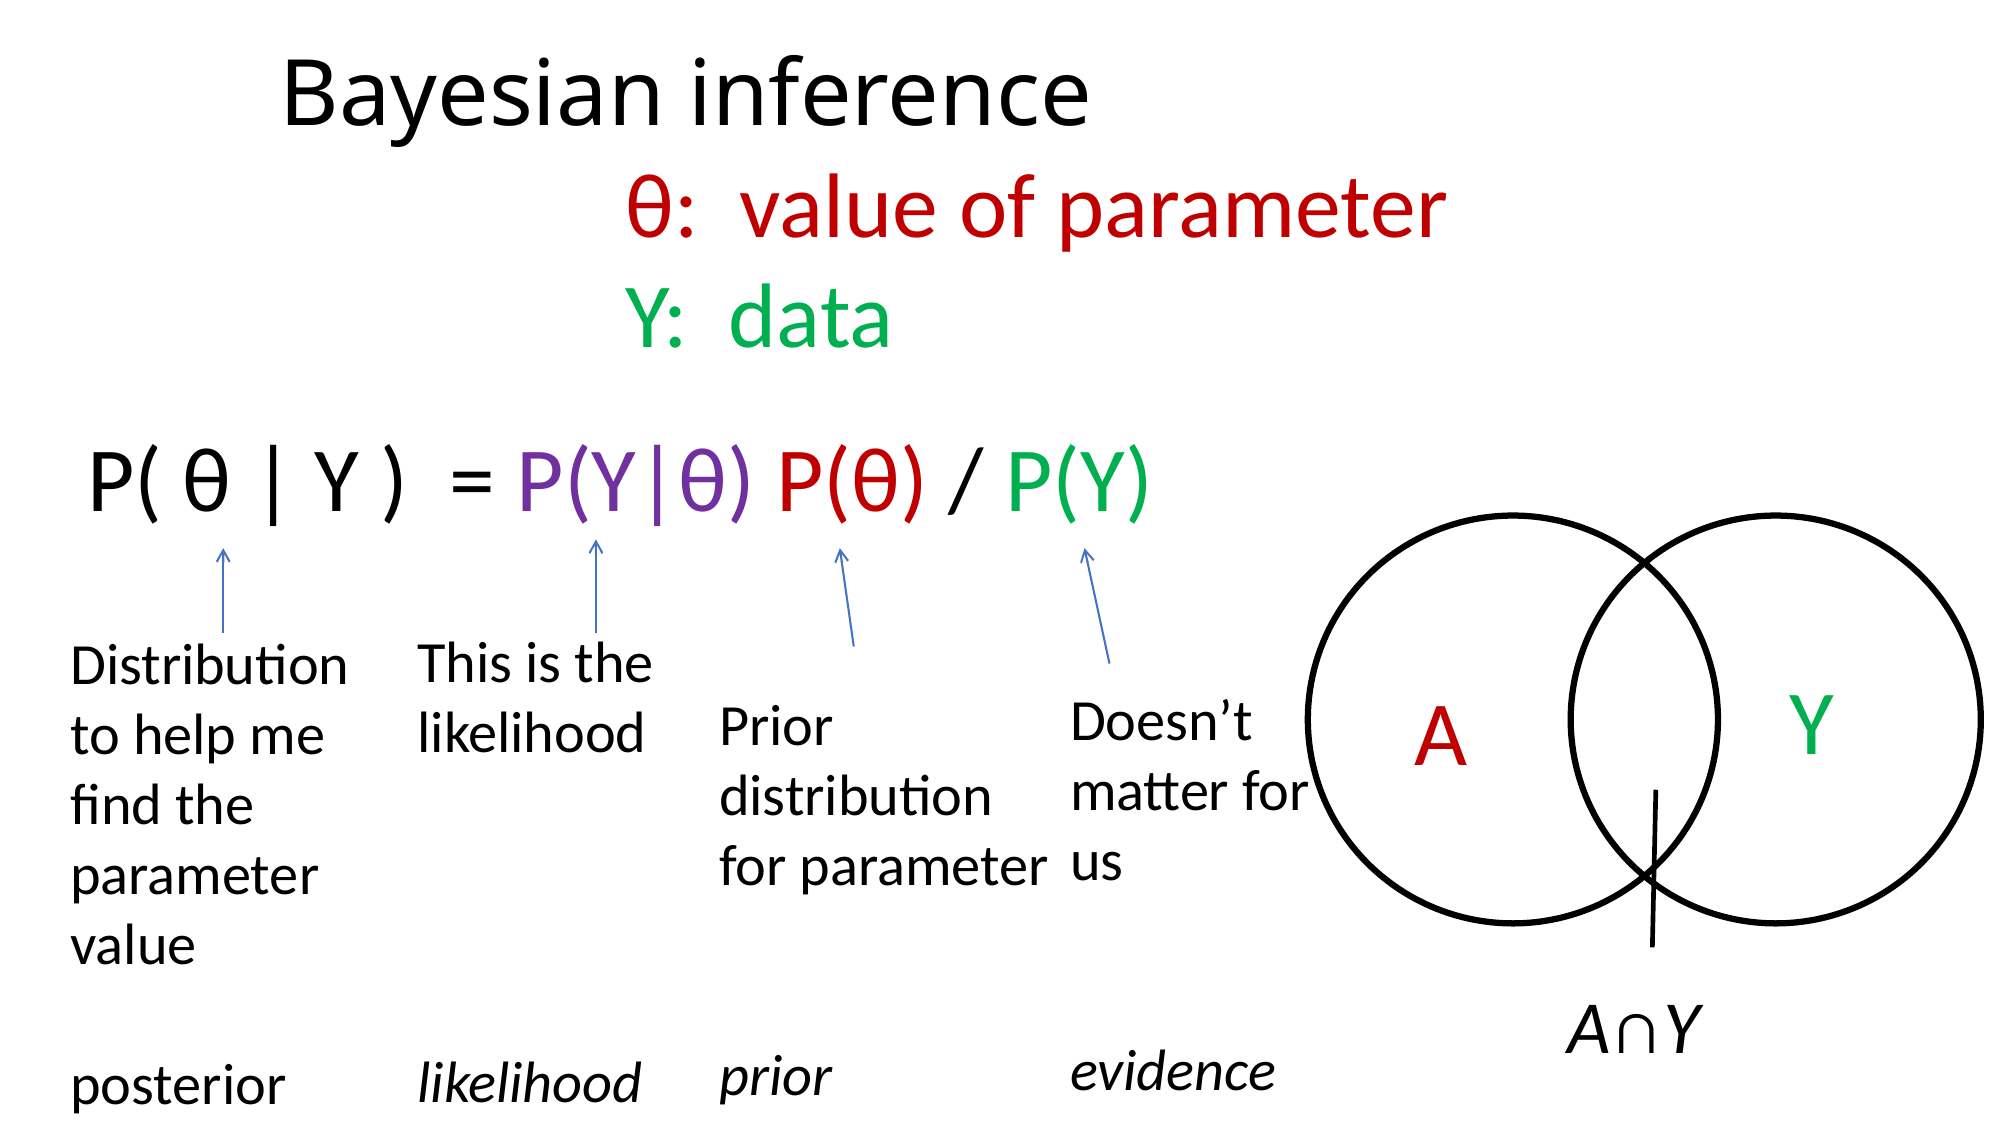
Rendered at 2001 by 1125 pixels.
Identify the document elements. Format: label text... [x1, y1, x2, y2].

text_box A [1399, 666, 1483, 791]
text_box [1311, 514, 1644, 925]
text_box Y [1775, 655, 1850, 781]
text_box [1652, 789, 1656, 948]
text_box θ: value of parameter Y: data [610, 138, 1465, 373]
text_box Prior distribution for parameter prior [704, 679, 1064, 1115]
text_box P( θ | Y ) = P(Y|θ) P(θ) / P(Y) [72, 412, 1168, 648]
text_box A∩Y [1552, 971, 1715, 1076]
text_box [1569, 514, 1982, 925]
text_box This is the likelihood likelihood [402, 616, 670, 1122]
text_box Distribution to help me find the parameter value posterior [55, 618, 426, 1124]
title Bayesian inference [264, 10, 1725, 182]
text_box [1084, 548, 1110, 664]
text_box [839, 548, 854, 647]
text_box Doesn’t matter for us evidence [1055, 674, 1343, 1110]
